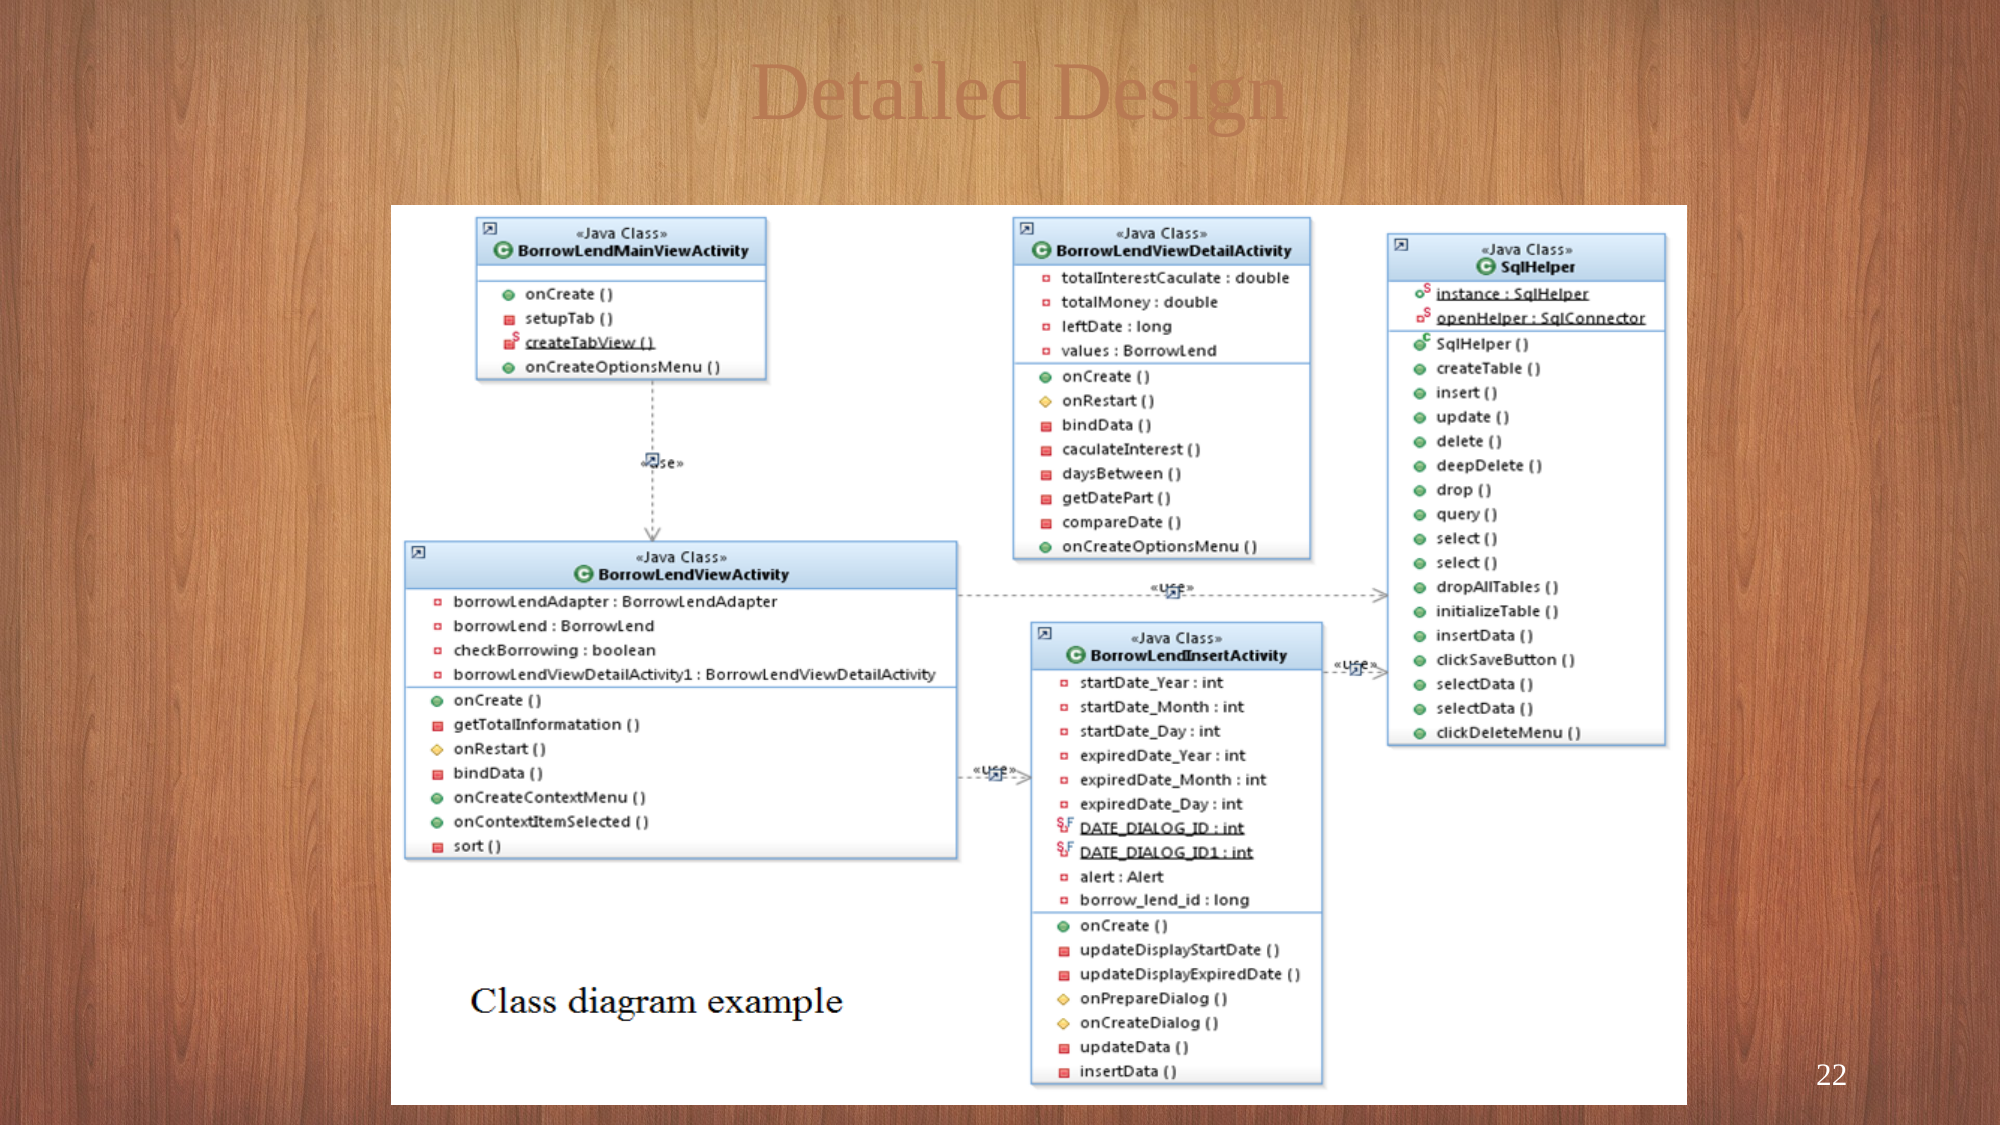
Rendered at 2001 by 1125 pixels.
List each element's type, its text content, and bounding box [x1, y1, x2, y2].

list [391, 205, 1687, 1105]
slide_number 22 [1687, 1042, 1863, 1103]
title Detailed Design [157, 0, 1883, 173]
